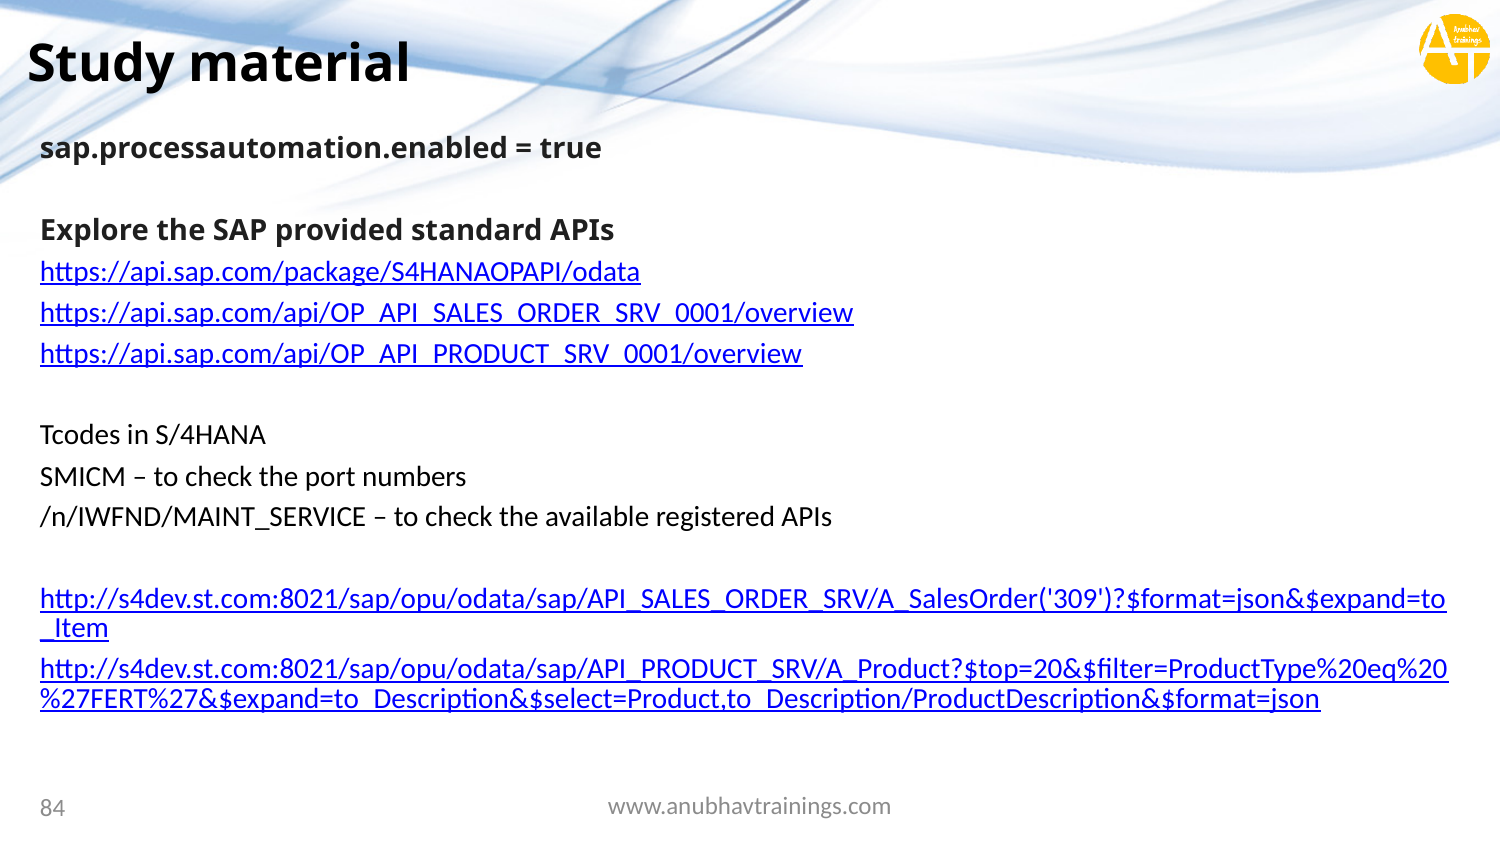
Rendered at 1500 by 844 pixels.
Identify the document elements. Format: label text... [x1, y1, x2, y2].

picture [0, 0, 1500, 844]
text_box sap.processautomation.enabled = true Explore the SAP provided standard APIs https://api.sap.com/package/S4HANAOPAPI/odata https://api.sap.com/api/OP_API_SALES_ORDER_SRV_0001/overview https://api.sap.com/api/OP_API_PRODUCT_SRV_0001/overview Tcodes in S/4HANA SMICM – to check the port numbers /n/IWFND/MAINT_SERVICE – to check the available registered APIs http://s4dev.st.com:8021/sap/opu/odata/sap/API_SALES_ORDER_SRV/A_SalesOrder('309')?$format=json&$expand=to_Item http://s4dev.st.com:8021/sap/opu/odata/sap/API_PRODUCT_SRV/A_Product?$top=20&$filter=ProductType%20eq%20%27FERT%27&$expand=to_Description&$select=Product,to_Description/ProductDescription&$format=json [24, 121, 1475, 790]
footer www.anubhavtrainings.com [512, 790, 988, 827]
title Study material [12, 21, 1363, 110]
slide_number 84 [24, 790, 100, 830]
